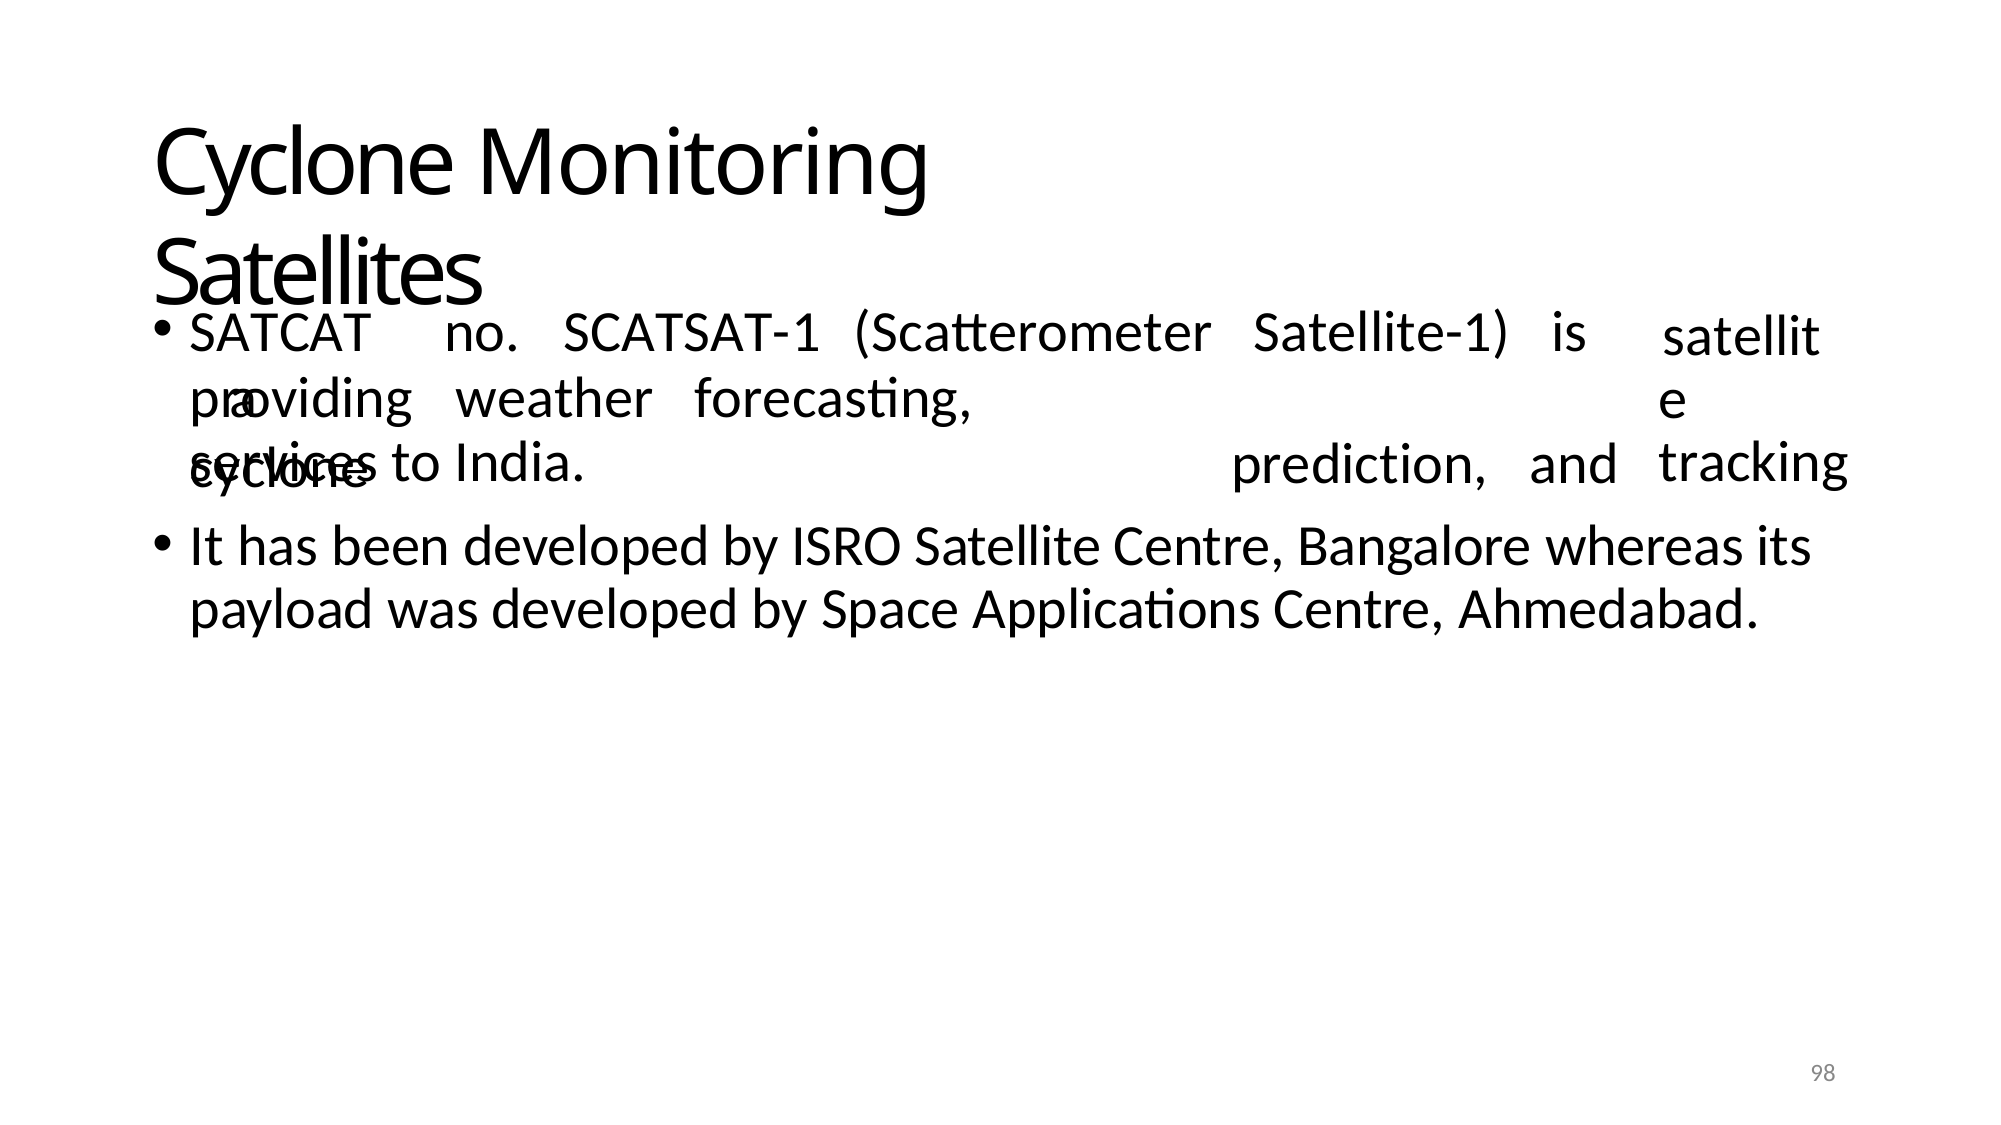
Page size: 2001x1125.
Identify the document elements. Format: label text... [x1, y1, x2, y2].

slide_number 100 [1804, 1060, 1855, 1125]
title Cyclone Monitoring Satellites [150, 100, 1208, 247]
list services to India. It has been developed by ISRO Satellite Centre, Bangalore whereas its payload was developed by Space Applications Centre, Ahmedabad. [150, 247, 1850, 1061]
